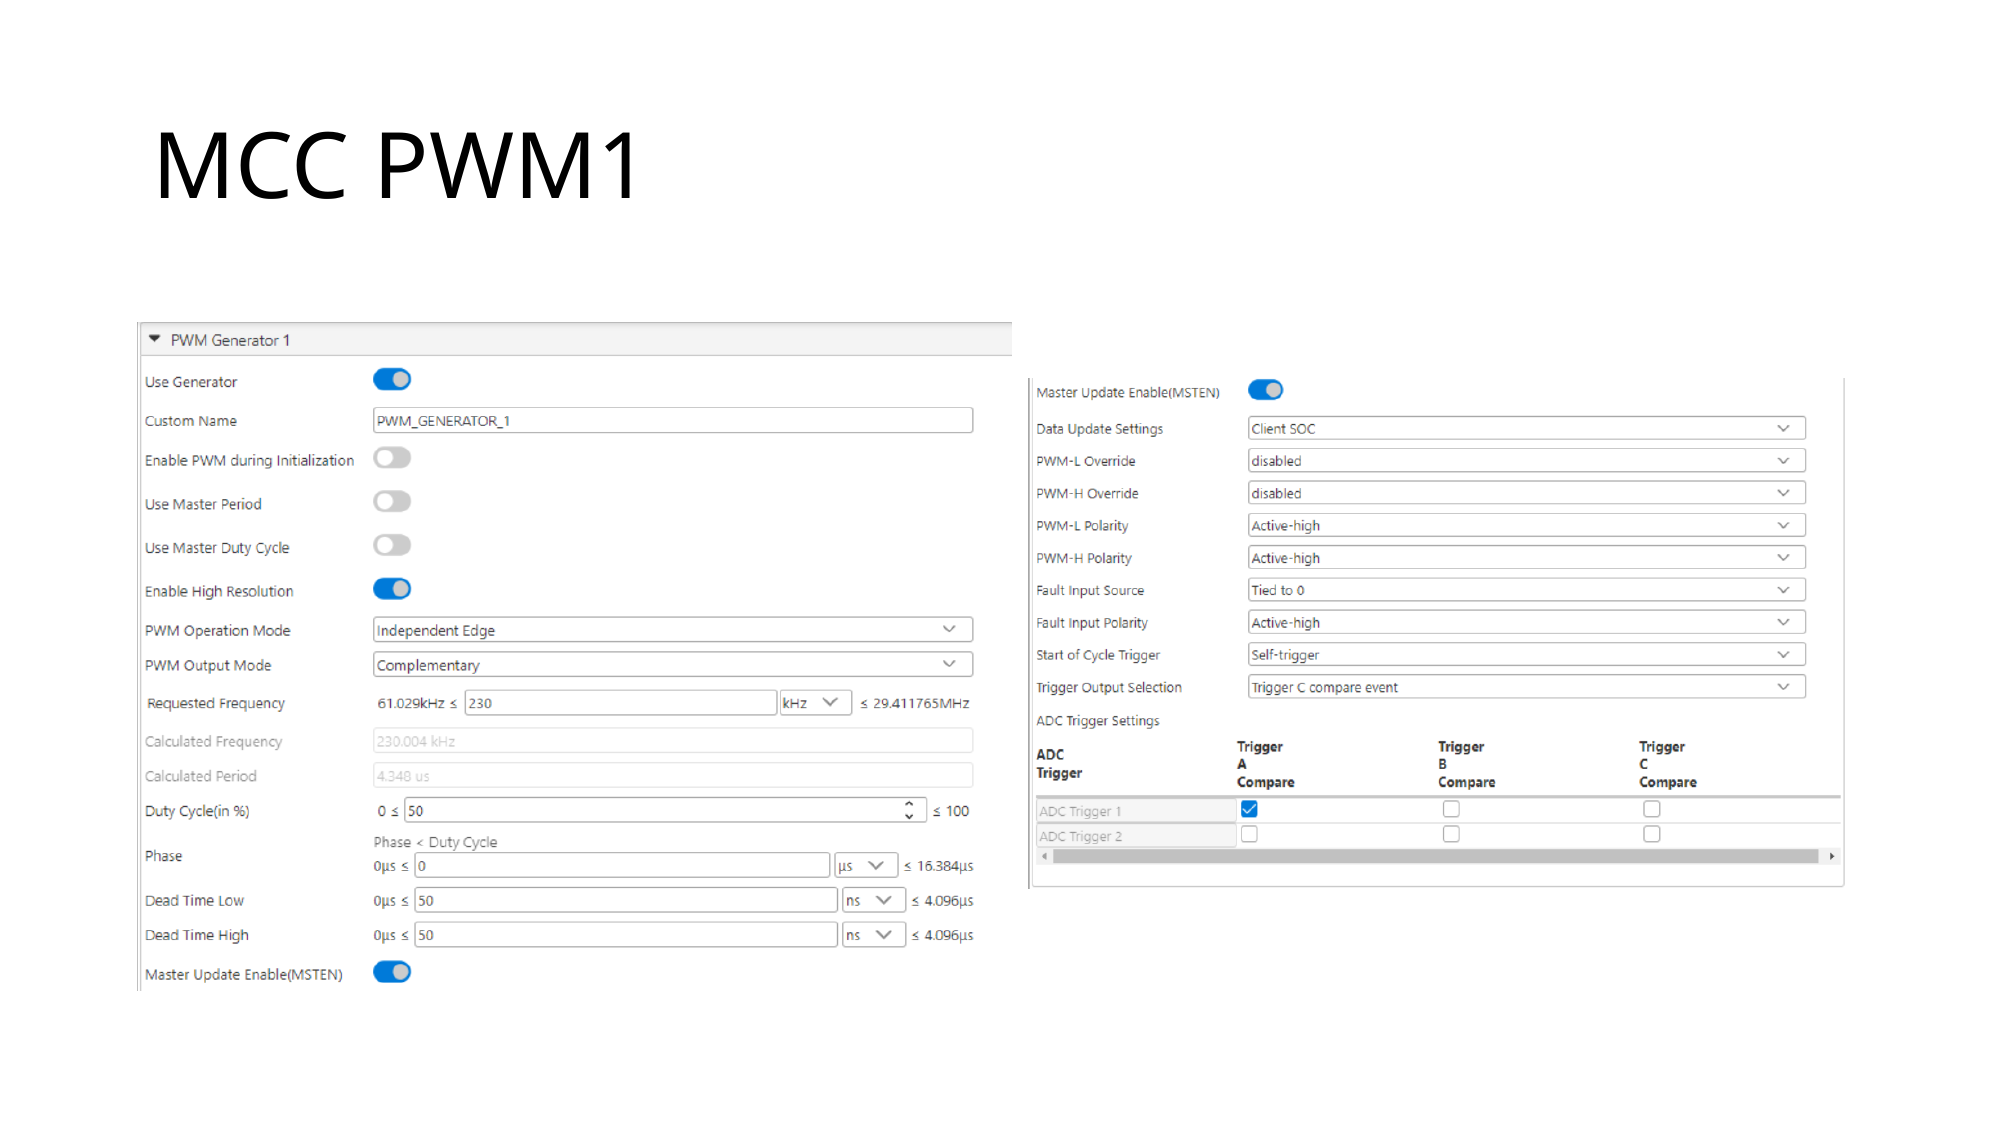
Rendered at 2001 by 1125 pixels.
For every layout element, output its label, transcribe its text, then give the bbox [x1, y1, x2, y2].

picture [1027, 378, 1847, 890]
picture [136, 321, 1012, 991]
title MCC PWM1 [137, 59, 1863, 278]
